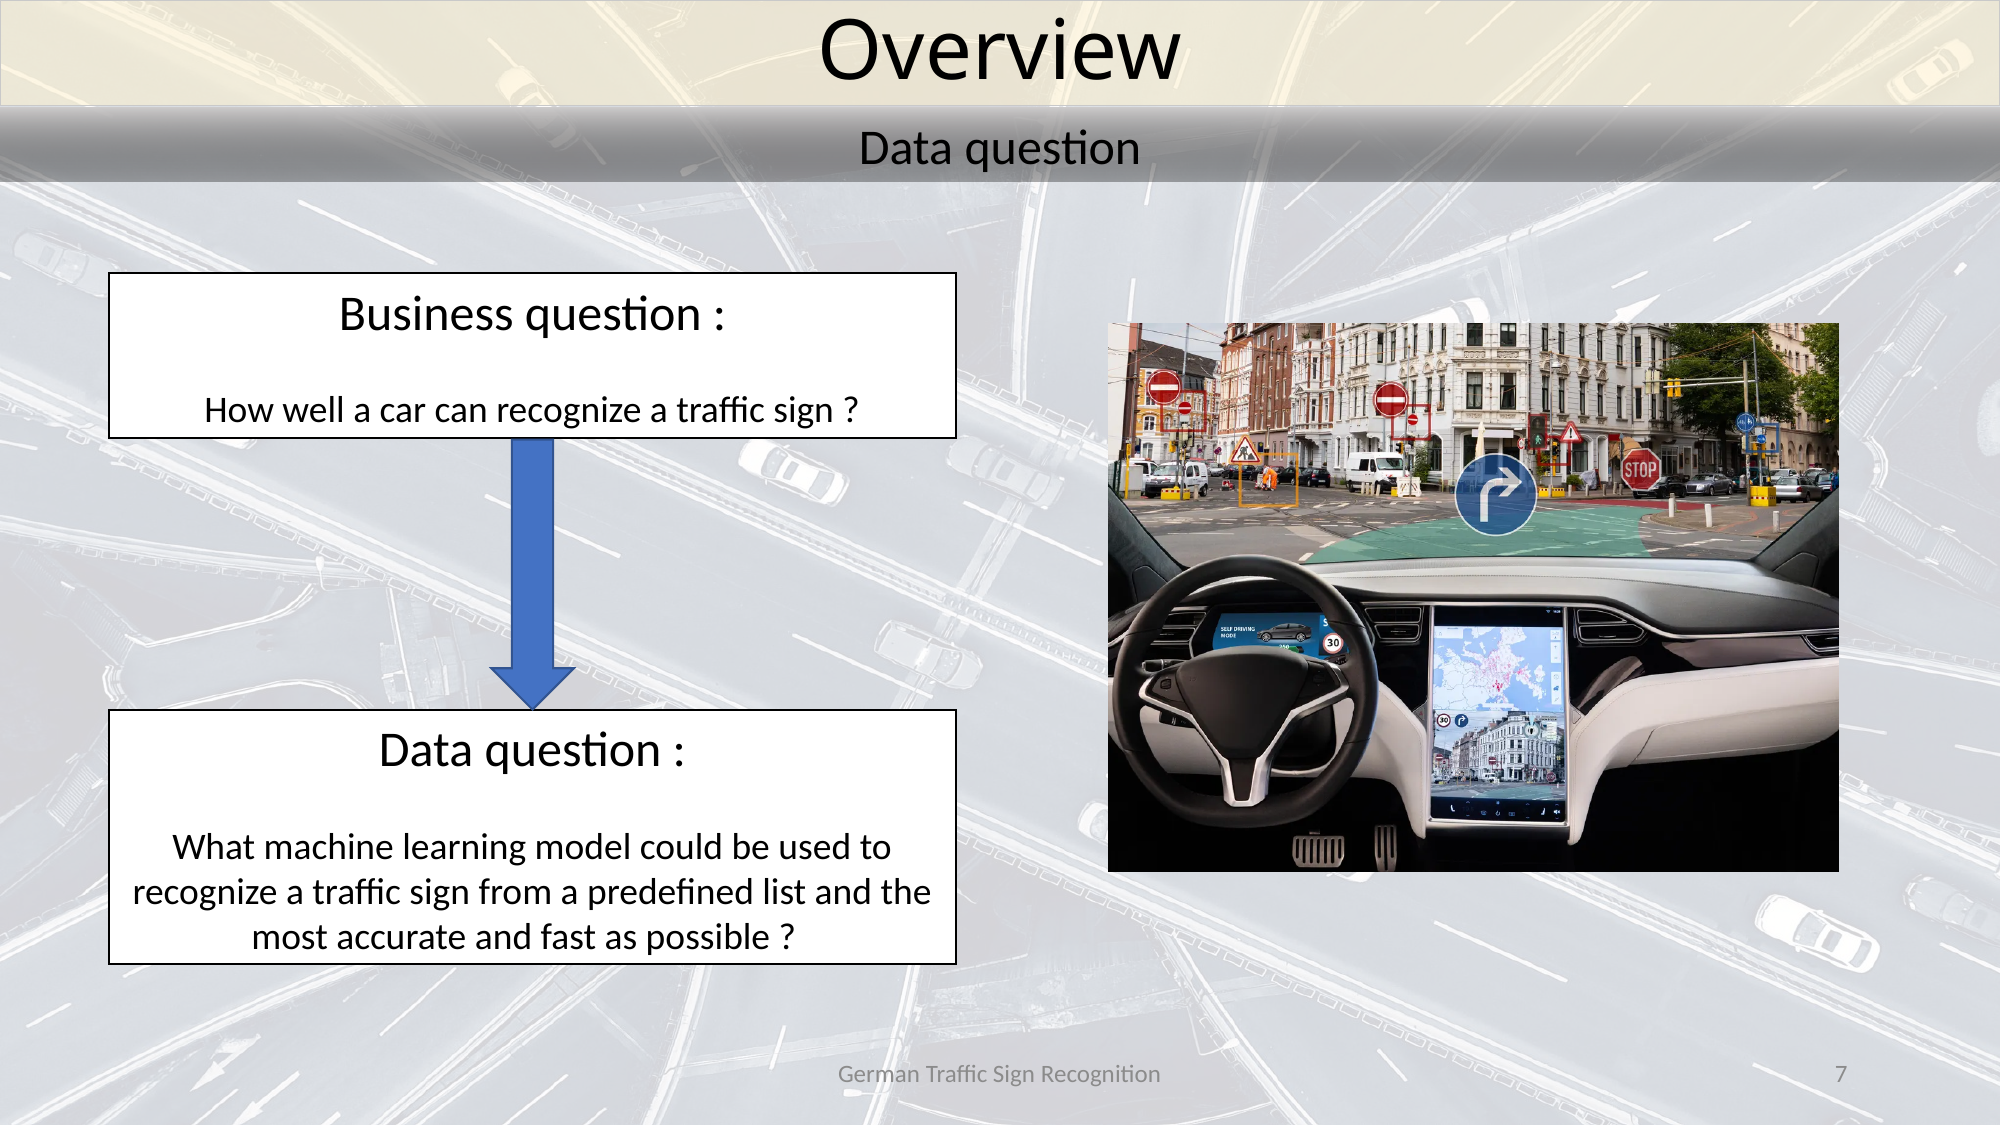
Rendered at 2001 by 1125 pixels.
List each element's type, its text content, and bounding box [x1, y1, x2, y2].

text_box Business question : How well a car can recognize a traffic sign ? [108, 272, 957, 439]
text_box [488, 438, 577, 712]
slide_number 7 [1412, 1042, 1863, 1103]
text_box Overview [0, 0, 2000, 106]
text_box Data question [0, 107, 2000, 182]
text_box Data question : What machine learning model could be used to recognize a traffic sign from a predefined list and the most accurate and fast as possible ? [108, 709, 957, 965]
picture [1108, 323, 1839, 872]
footer German Traffic Sign Recognition [662, 1042, 1338, 1103]
